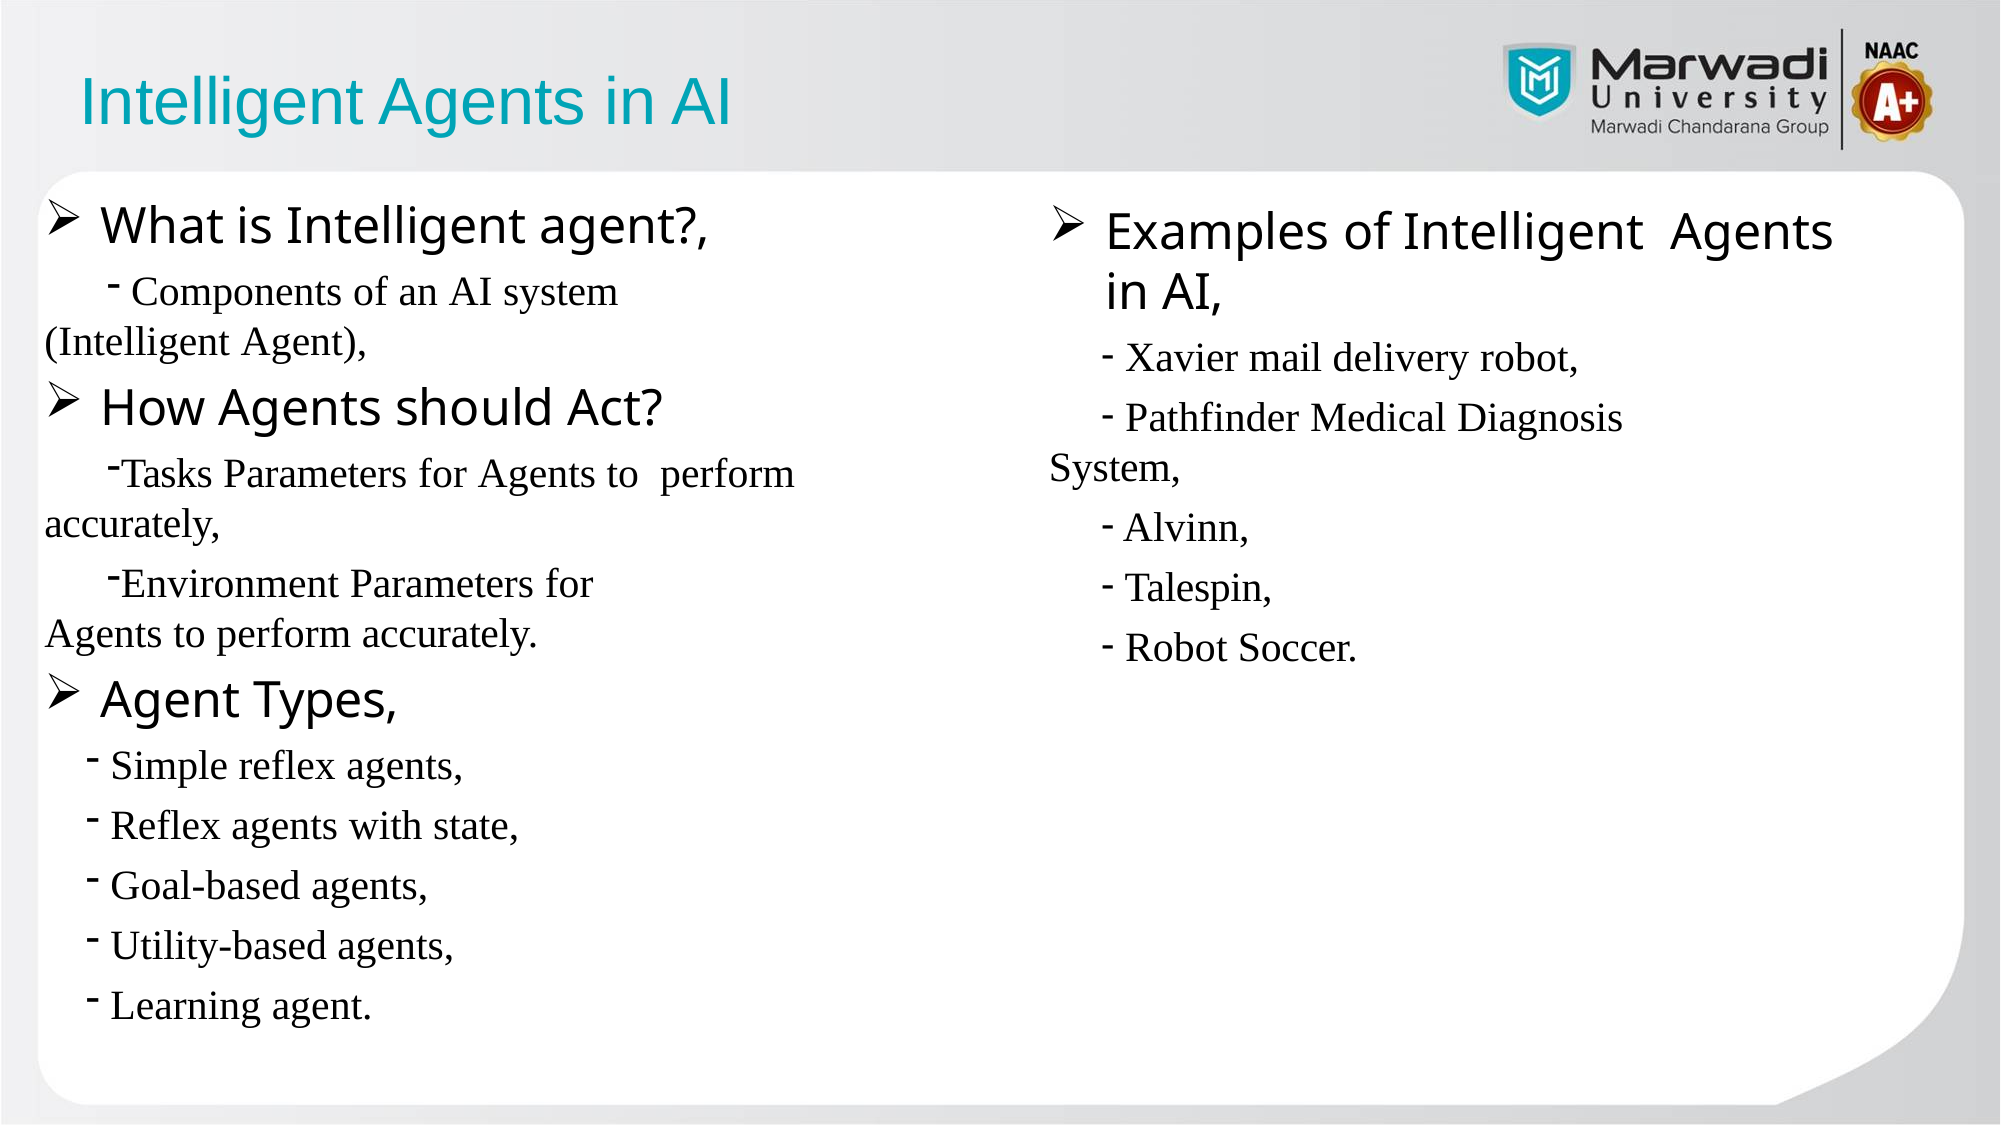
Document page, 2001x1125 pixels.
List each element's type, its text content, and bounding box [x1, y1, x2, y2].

text_box What is Intelligent agent?, Components of an AI system (Intelligent Agent), How Agents should Act? Tasks Parameters for Agents to perform accurately, Environment Parameters for Agents to perform accurately. Agent Types, Simple reflex agents, Reflex agents with state, Goal-based agents, Utility-based agents, Learning agent. [42, 179, 957, 1028]
text_box Examples of Intelligent Agents in AI, Xavier mail delivery robot, Pathfinder Medical Diagnosis System, Alvinn, Talespin, Robot Soccer. [1046, 197, 1873, 670]
text_box Intelligent Agents in AI [64, 42, 979, 124]
picture [0, 0, 2001, 1125]
